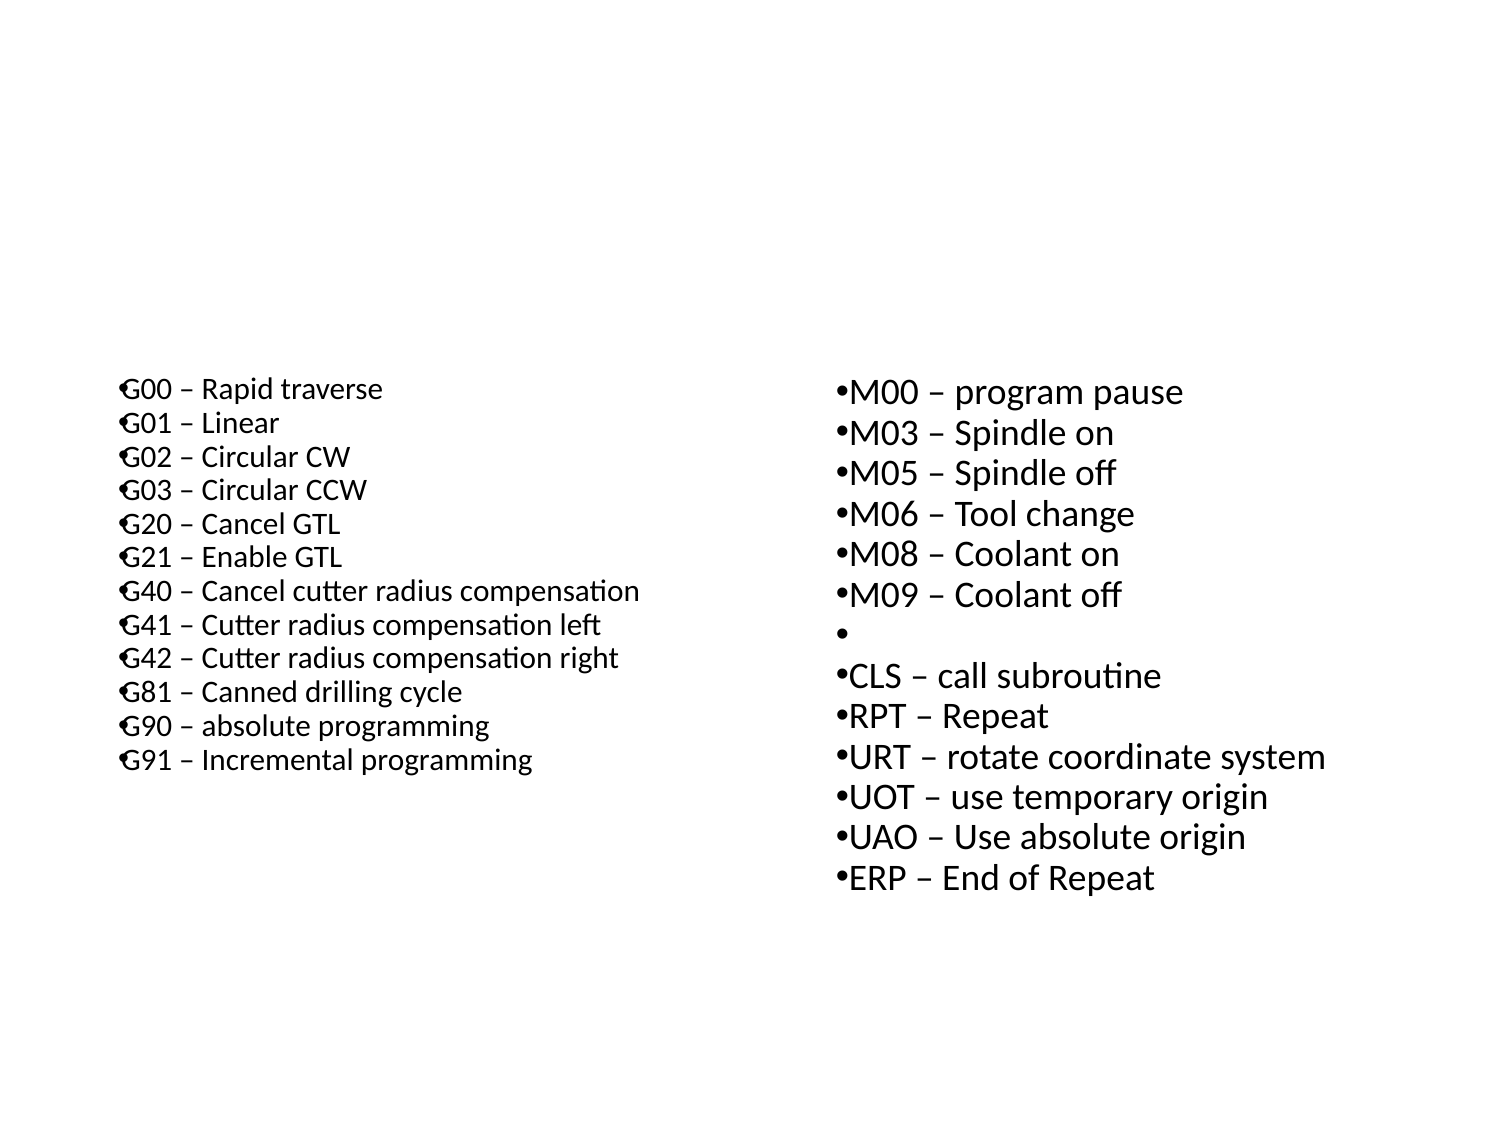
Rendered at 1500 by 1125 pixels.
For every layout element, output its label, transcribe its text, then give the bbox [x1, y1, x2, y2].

list G00 – Rapid traverse G01 – Linear G02 – Circular CW G03 – Circular CCW G20 – Cancel GTL G21 – Enable GTL G40 – Cancel cutter radius compensation G41 – Cutter radius compensation left G42 – Cutter radius compensation right G81 – Canned drilling cycle G90 – absolute programming G91 – Incremental programming [103, 365, 808, 798]
text_box M00 – program pause M03 – Spindle on M05 – Spindle off M06 – Tool change M08 – Coolant on M09 – Coolant off CLS – call subroutine RPT – Repeat URT – rotate coordinate system UOT – use temporary origin UAO – Use absolute origin ERP – End of Repeat [821, 365, 1392, 906]
